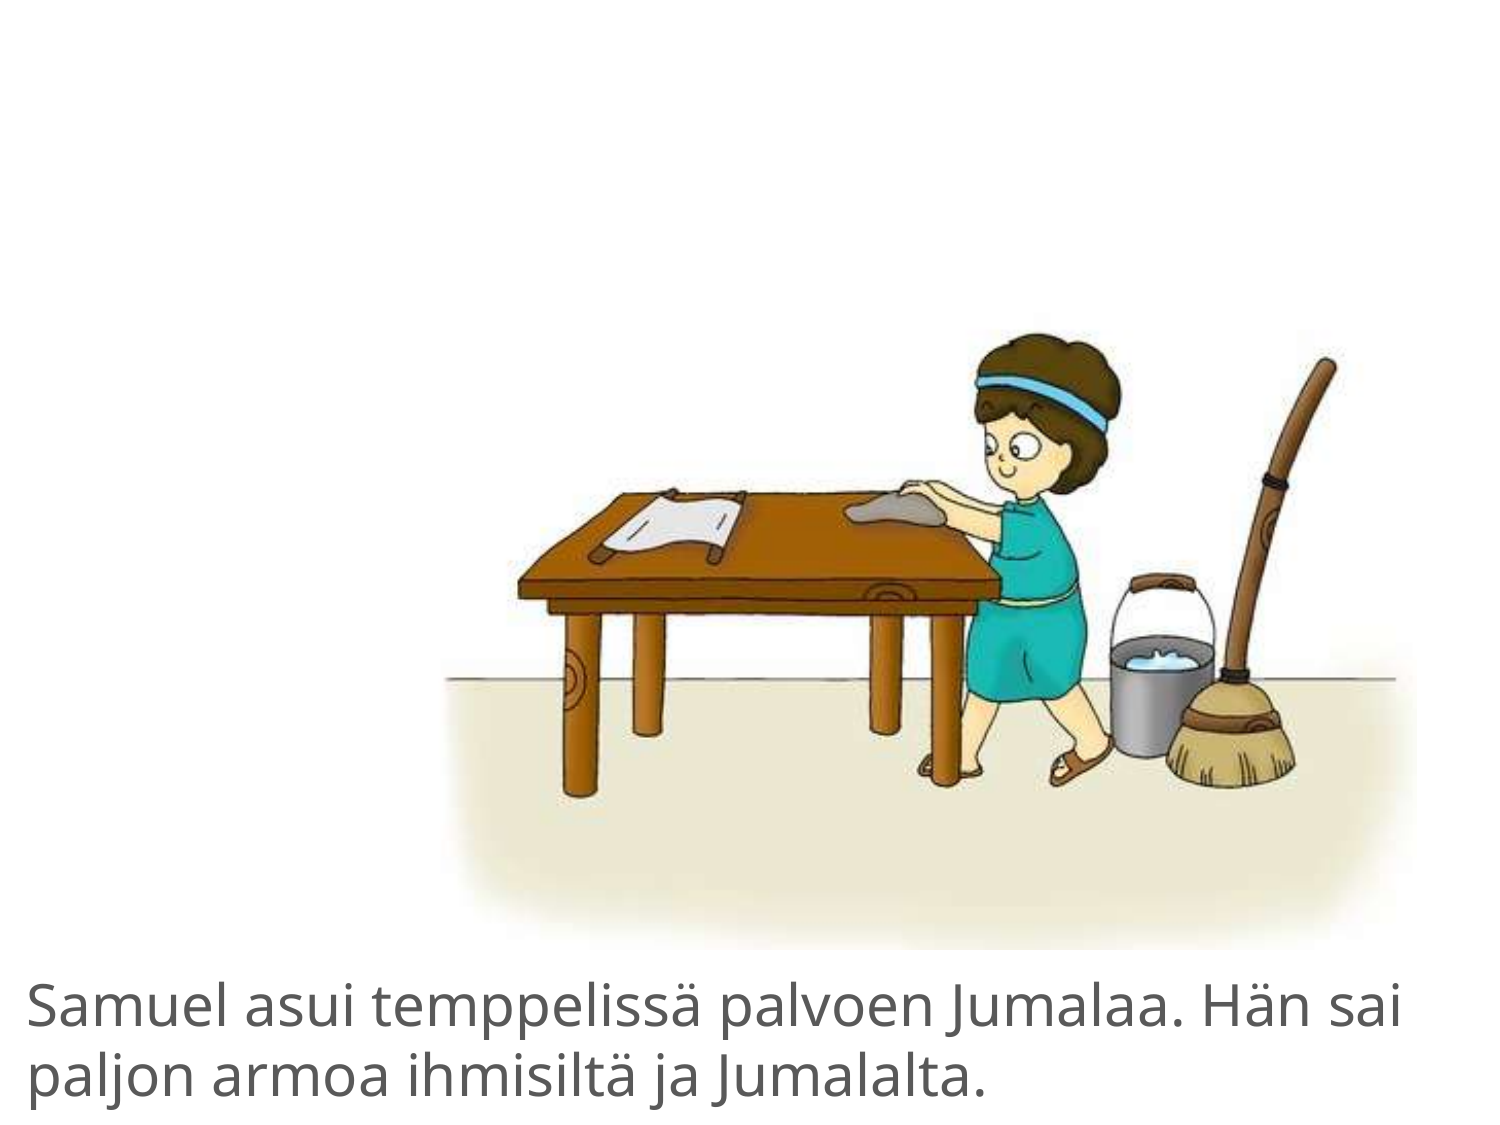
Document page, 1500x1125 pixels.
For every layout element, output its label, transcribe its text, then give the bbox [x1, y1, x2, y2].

picture [80, 1, 1418, 950]
text_box Samuel asui temppelissä palvoen Jumalaa. Hän sai paljon armoa ihmisiltä ja Jumalalta. [11, 961, 1498, 1116]
